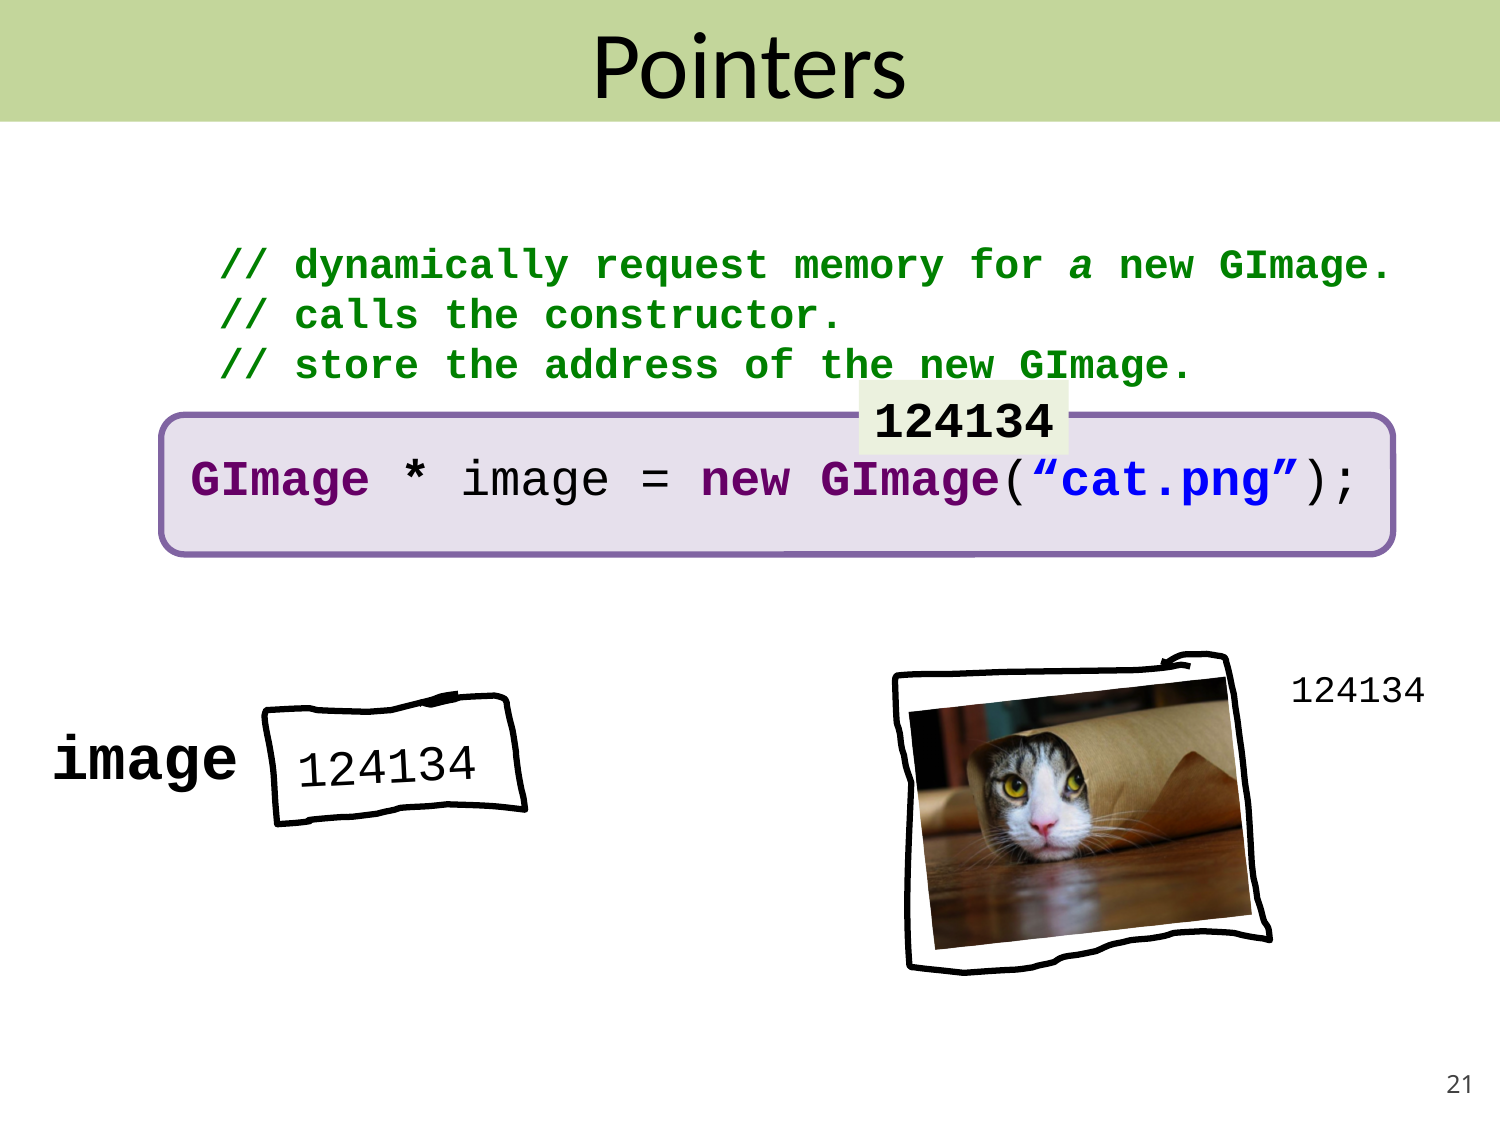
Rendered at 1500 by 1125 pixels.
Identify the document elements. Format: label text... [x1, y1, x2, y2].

text_box [264, 693, 526, 825]
text_box 124134 [1275, 657, 1441, 718]
text_box GImage * image = new GImage(“cat.png”); [175, 437, 1375, 513]
text_box image [36, 709, 254, 800]
text_box 124134 [858, 395, 1069, 437]
text_box [1243, 762, 1270, 941]
text_box 124134 [280, 720, 494, 806]
text_box [161, 414, 1394, 555]
text_box Pointers [0, 0, 1500, 121]
picture [909, 677, 1251, 949]
text_box [894, 653, 1234, 973]
text_box // dynamically request memory for a new GImage. // calls the constructor. // store the address of the new GImage. [204, 229, 1409, 395]
